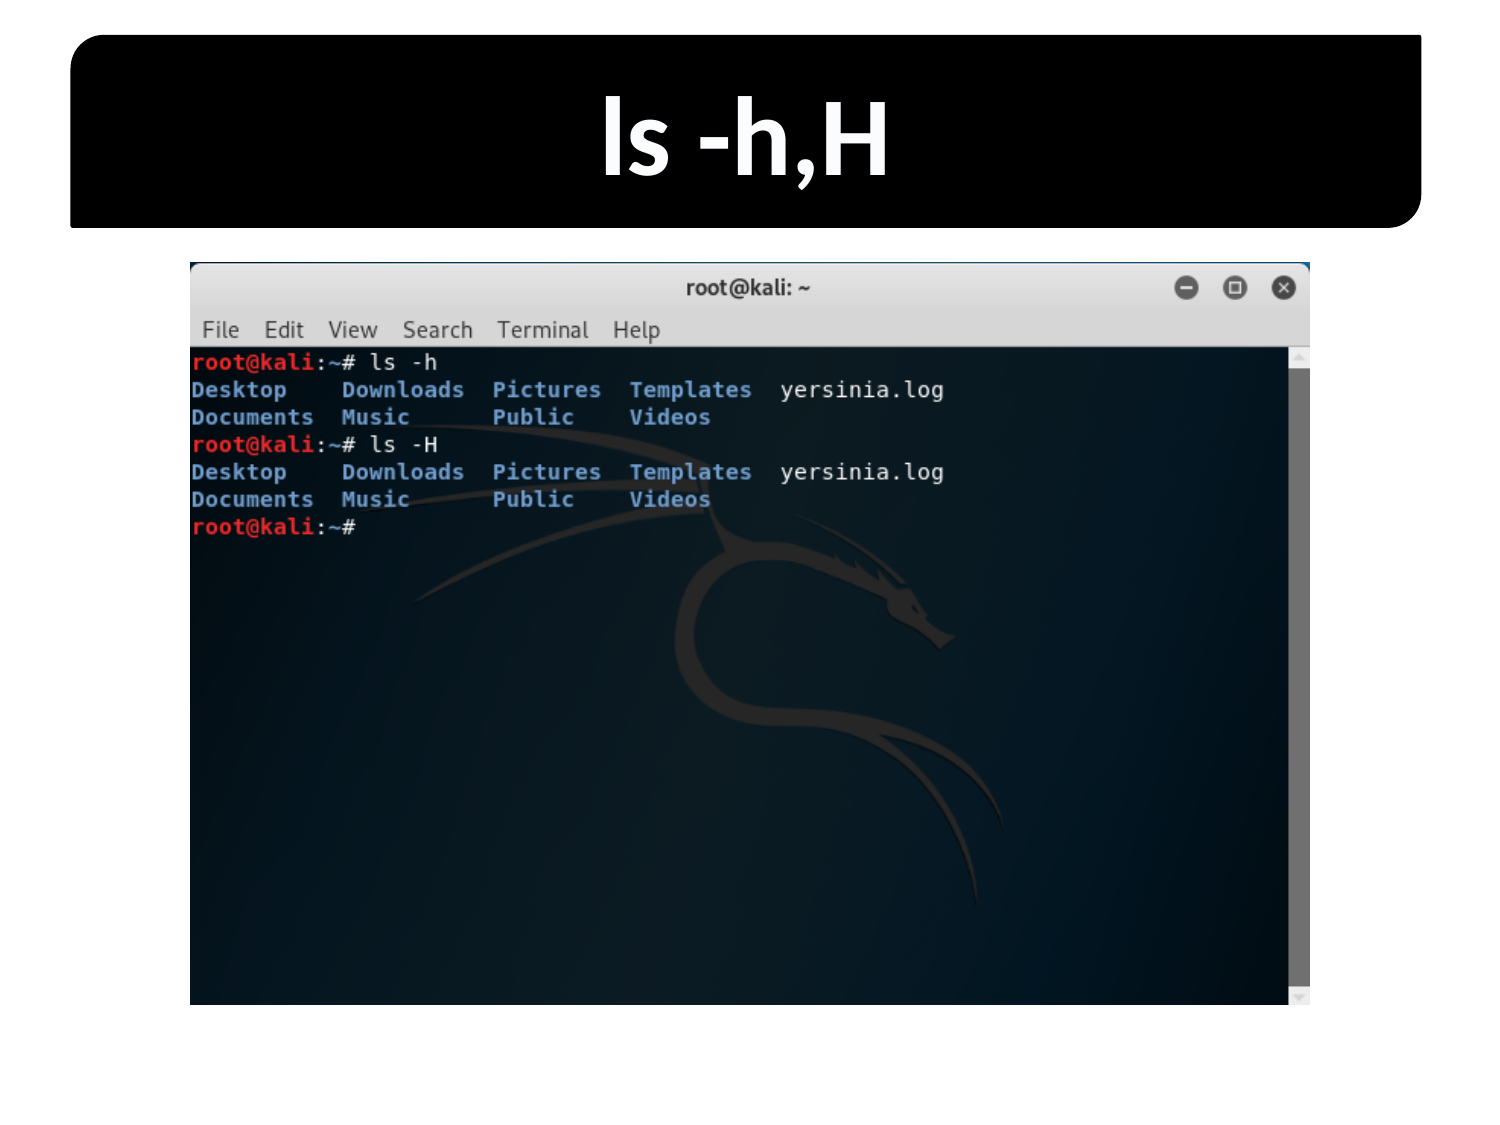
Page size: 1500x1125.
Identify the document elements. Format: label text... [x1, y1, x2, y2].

text_box ls -h,H [584, 55, 908, 206]
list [189, 262, 1311, 1006]
text_box [70, 34, 1422, 228]
